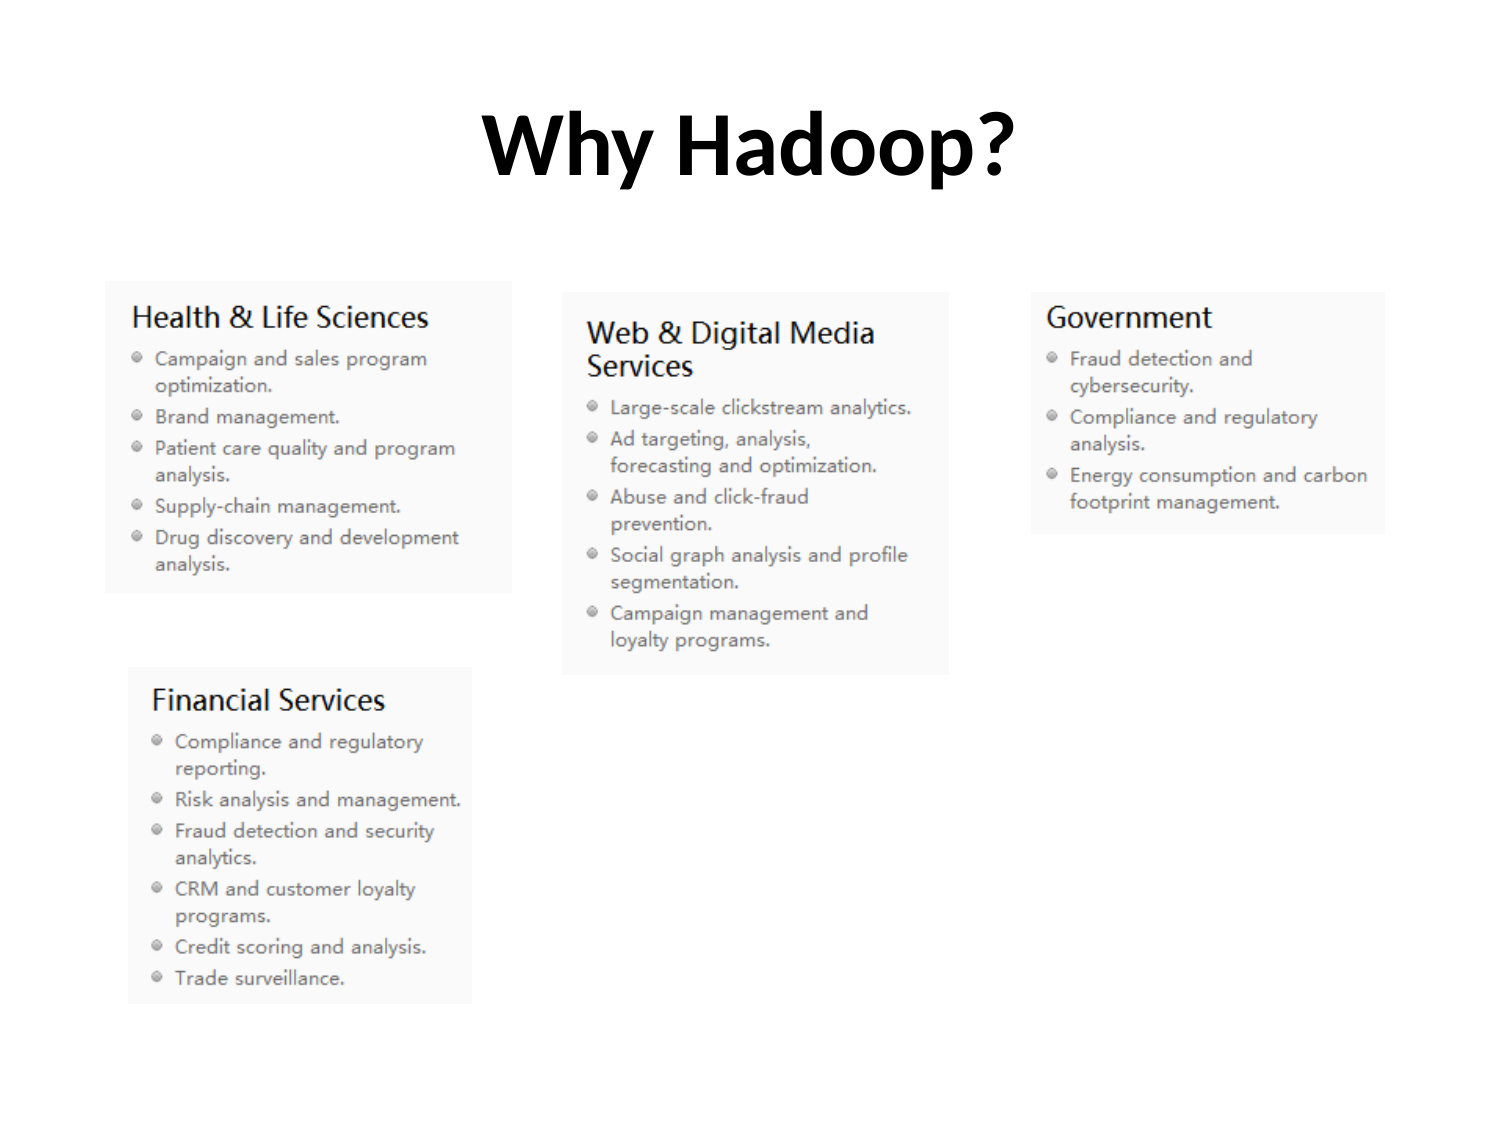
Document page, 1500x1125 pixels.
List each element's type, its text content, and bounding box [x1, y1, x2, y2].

picture [562, 292, 949, 675]
picture [1030, 292, 1385, 534]
title Why Hadoop? [75, 45, 1425, 233]
picture [105, 280, 512, 593]
picture [128, 667, 472, 1005]
